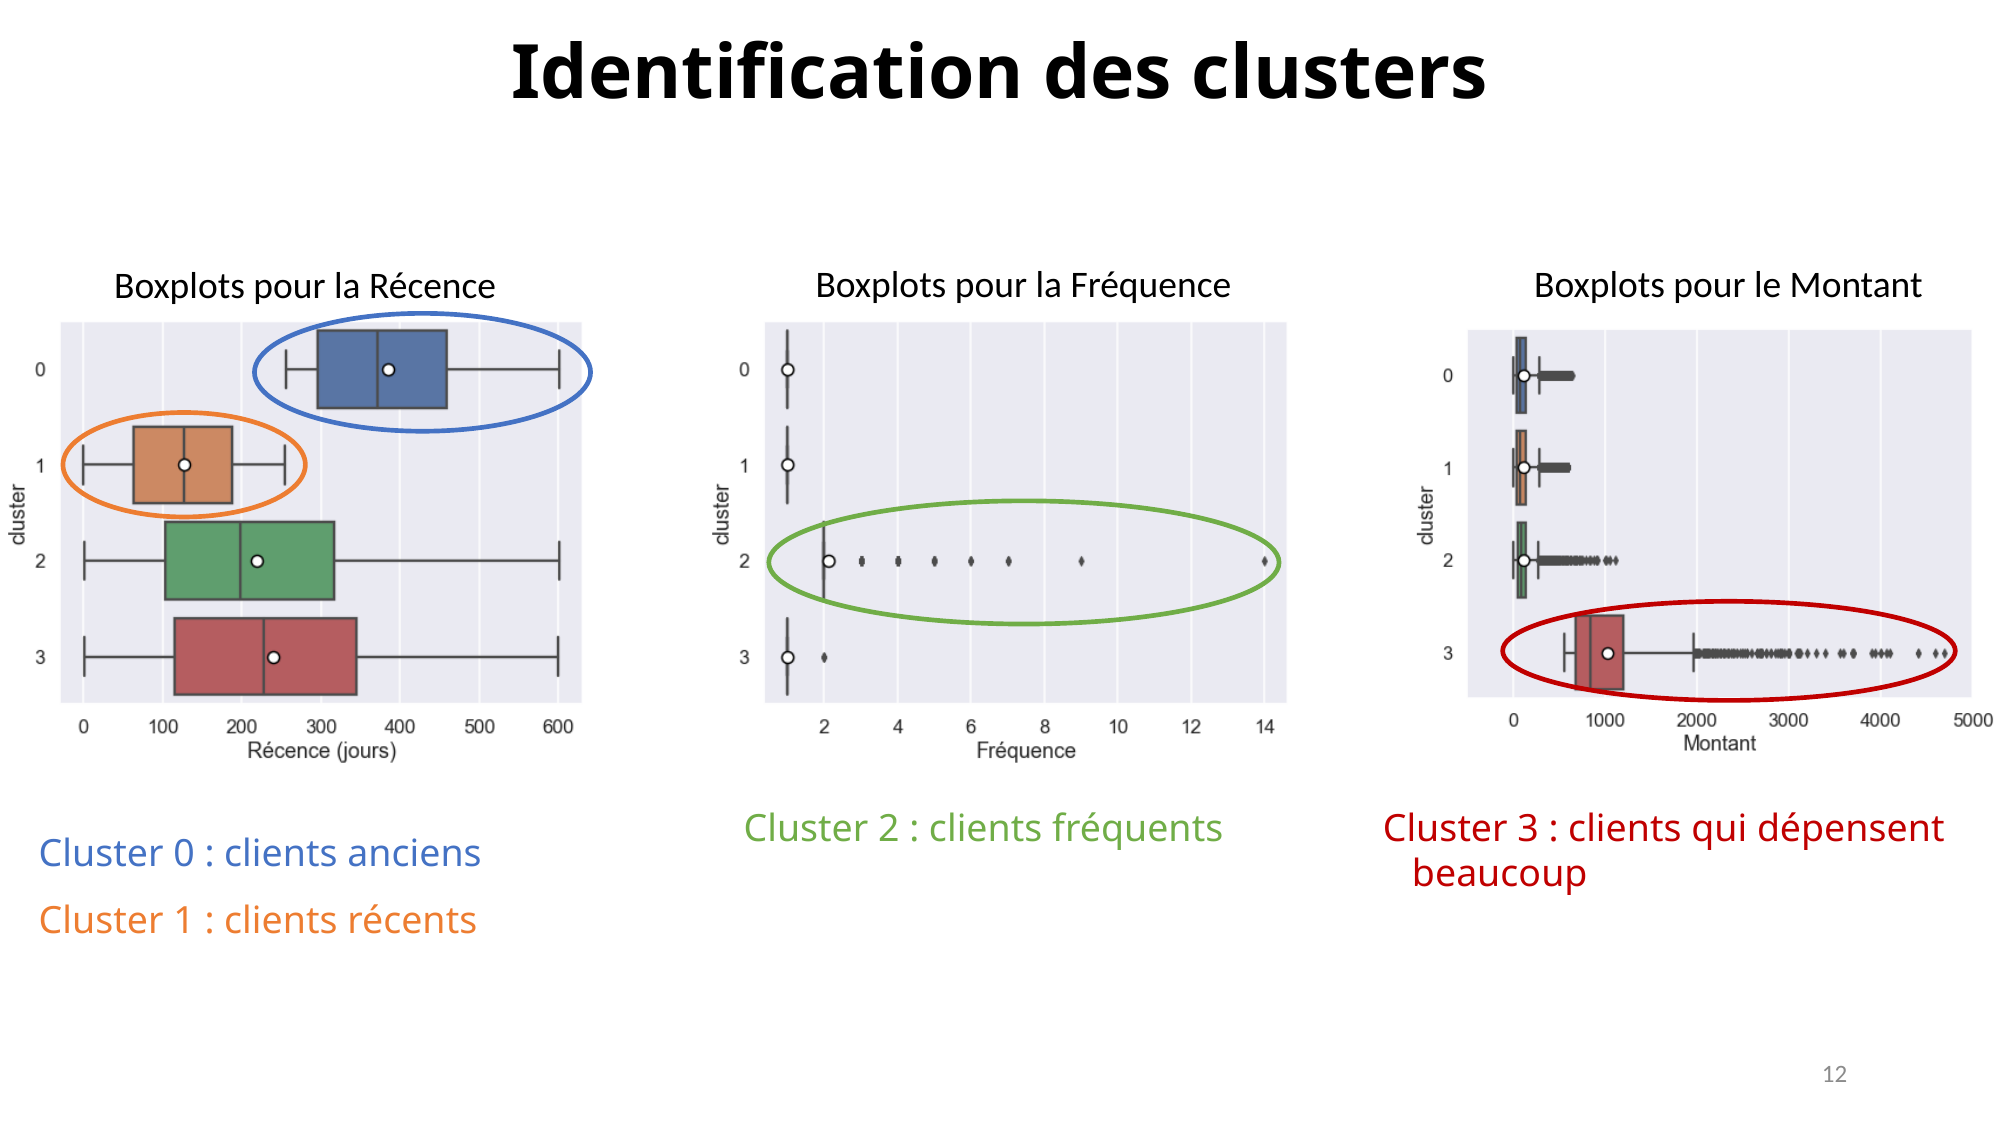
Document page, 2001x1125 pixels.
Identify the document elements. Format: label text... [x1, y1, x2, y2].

text_box Cluster 3 : clients qui dépensent beaucoup [1368, 796, 2000, 902]
picture [1409, 321, 2000, 763]
text_box Boxplots pour la Récence [94, 253, 517, 313]
text_box Boxplots pour le Montant [1500, 252, 1957, 313]
text_box Cluster 0 : clients anciens Cluster 1 : clients récents [24, 798, 567, 949]
slide_number 12 [1412, 1042, 1863, 1103]
picture [704, 313, 1296, 771]
text_box Cluster 2 : clients fréquents [728, 796, 1272, 857]
text_box Boxplots pour la Fréquence [795, 252, 1253, 313]
picture [0, 313, 591, 771]
text_box Identification des clusters [137, 0, 1863, 148]
